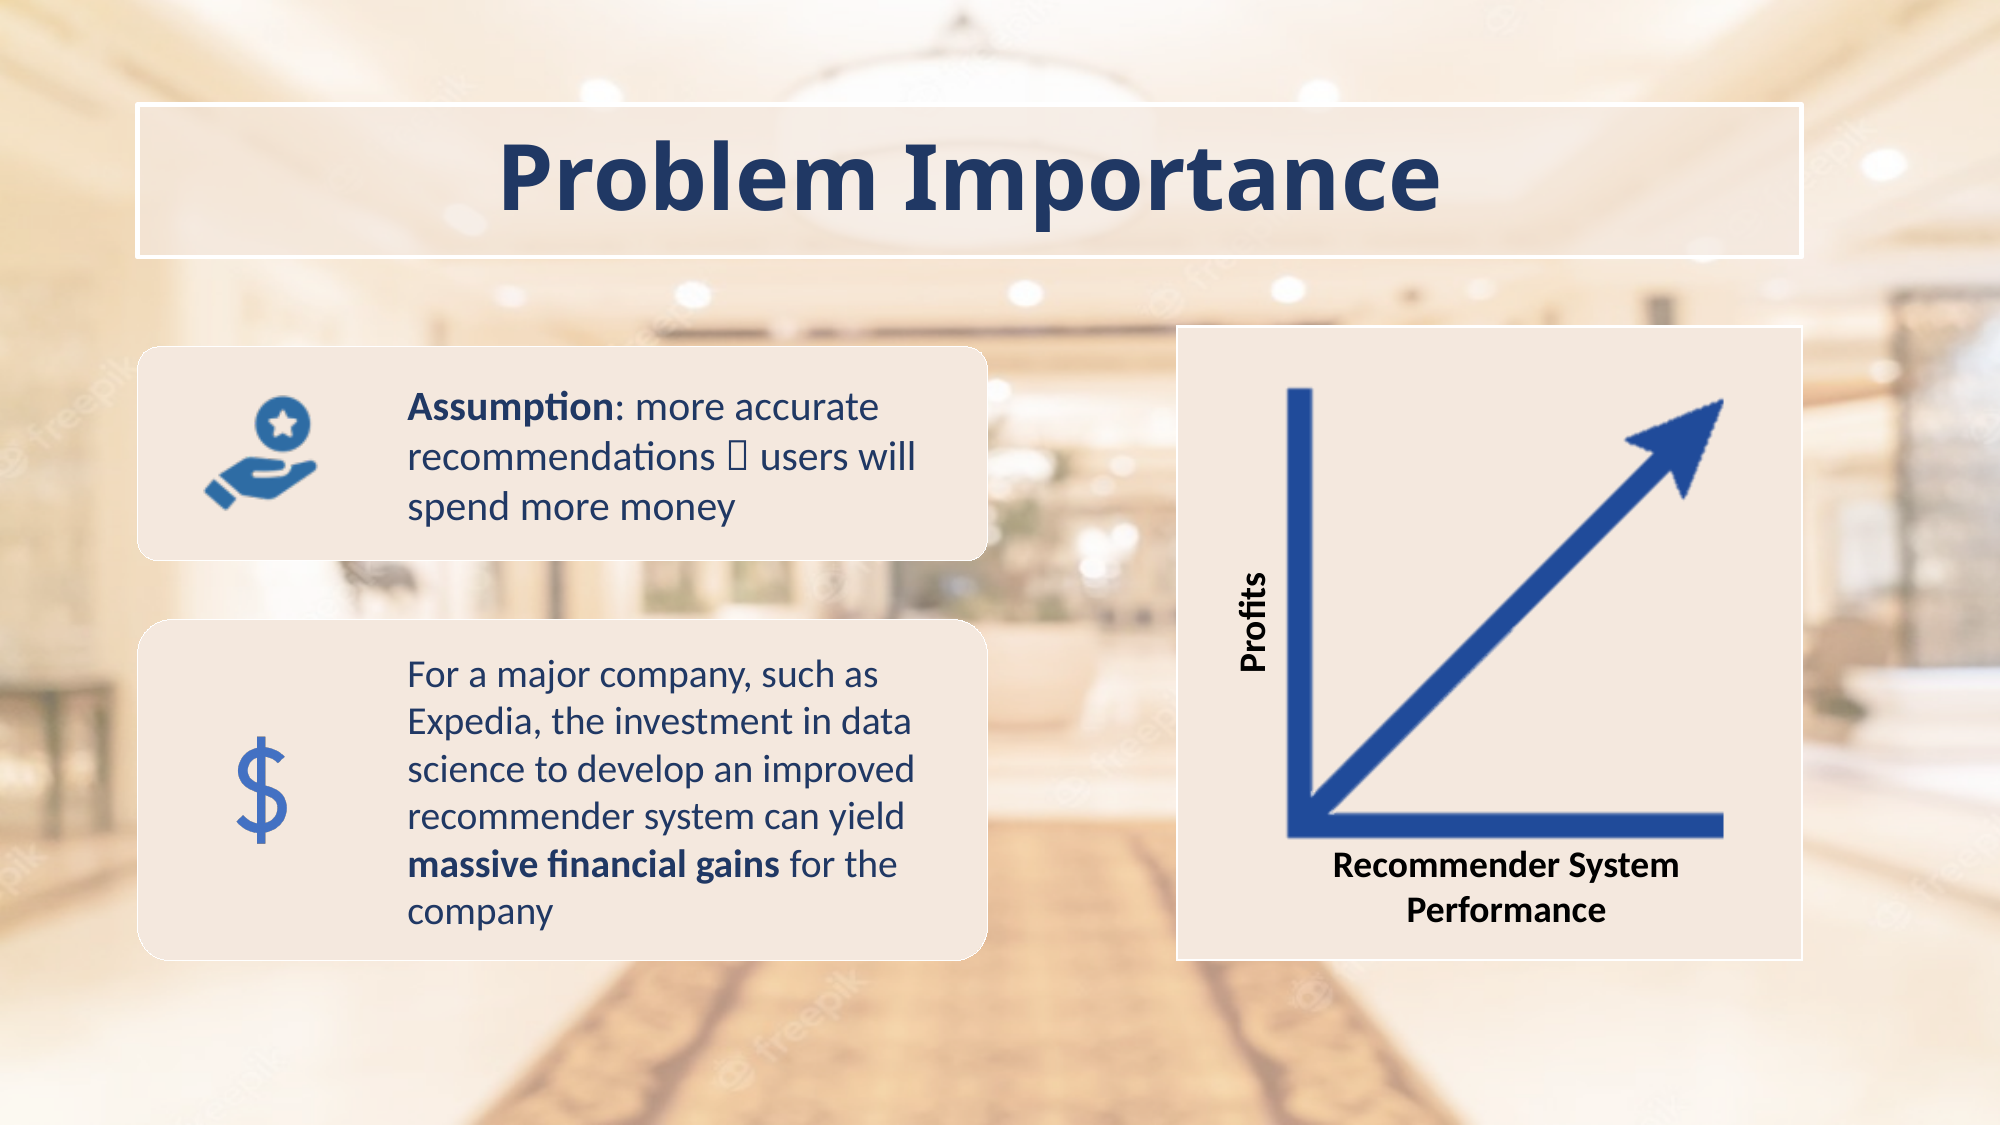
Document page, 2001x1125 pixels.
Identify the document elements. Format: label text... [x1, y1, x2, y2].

title Problem Importance [137, 104, 1802, 257]
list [137, 299, 988, 1014]
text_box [1220, 373, 1741, 939]
text_box [1176, 325, 1803, 961]
